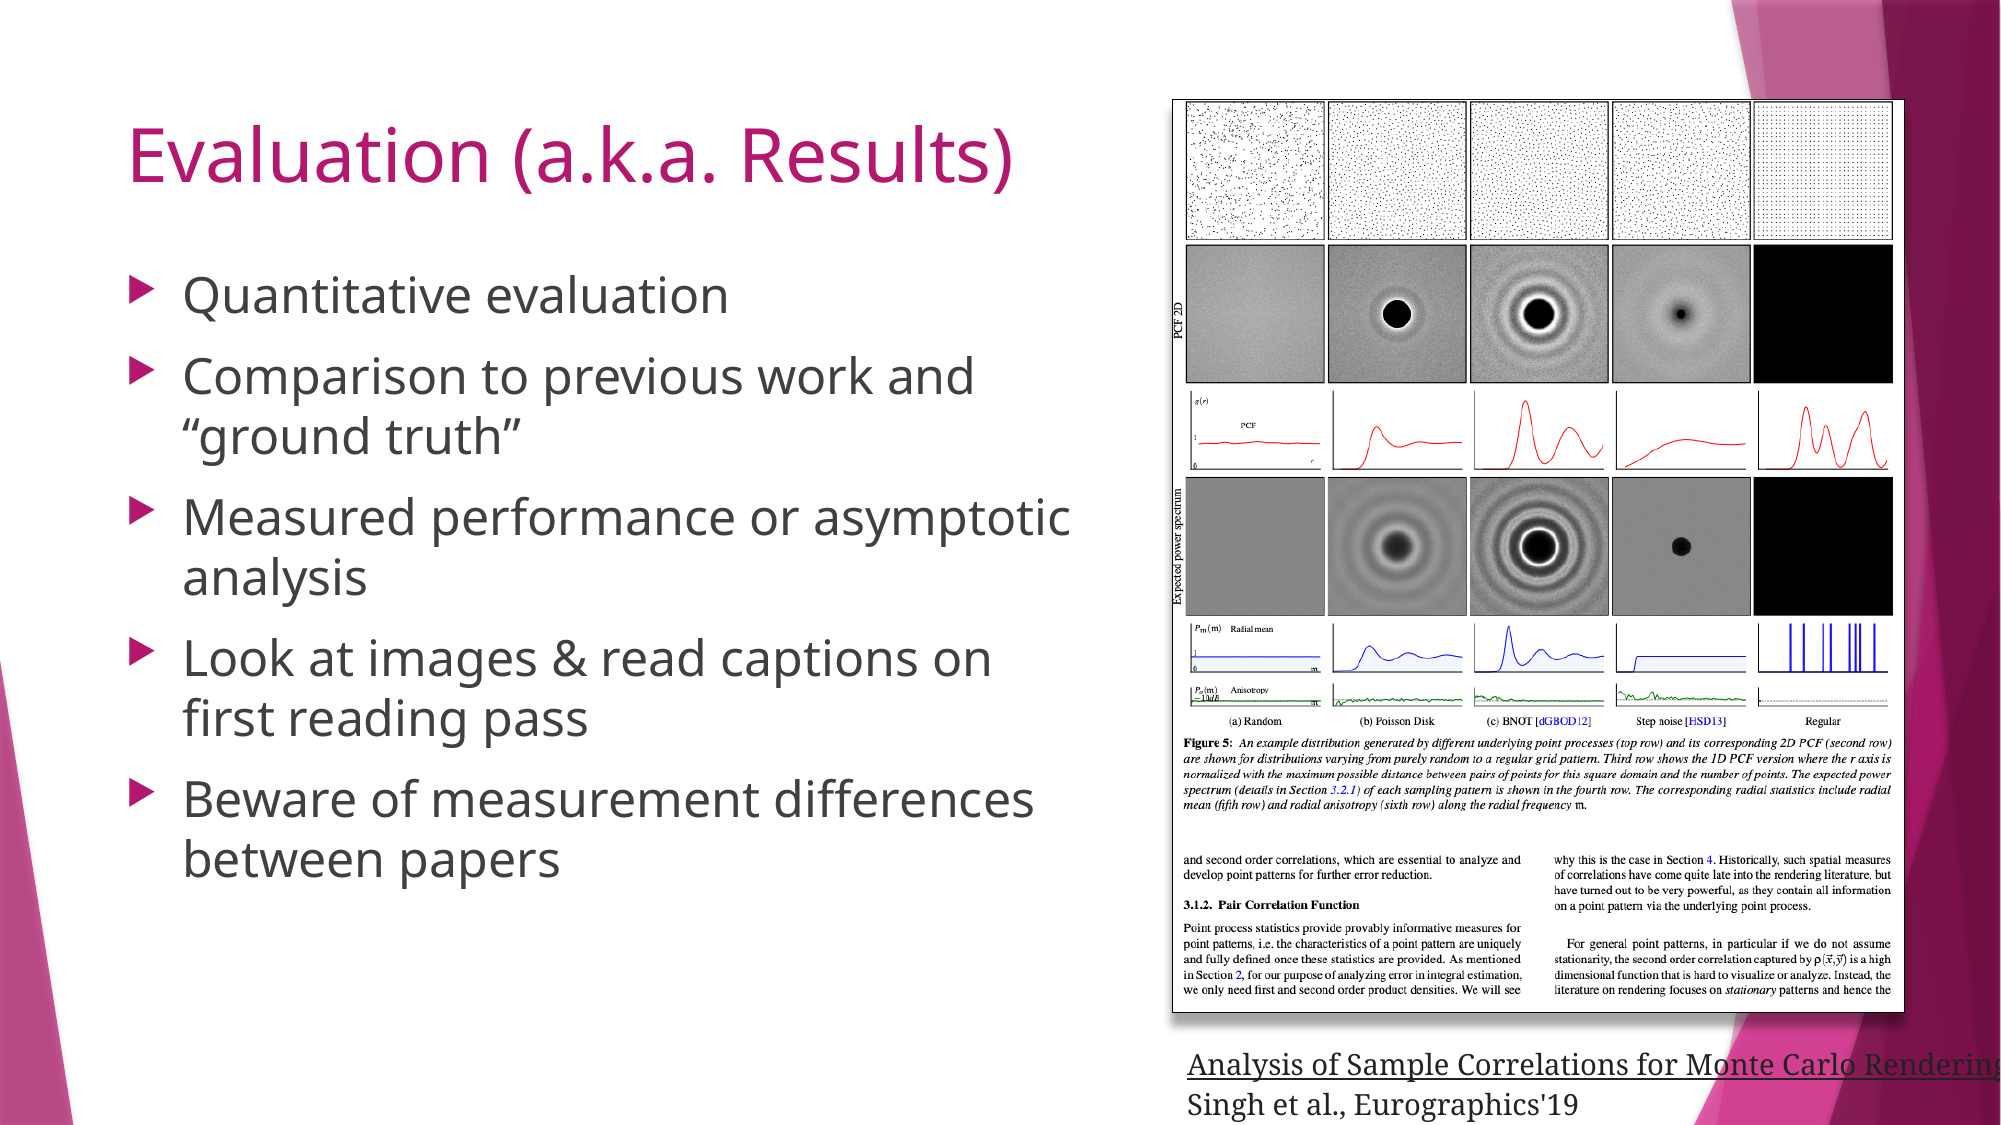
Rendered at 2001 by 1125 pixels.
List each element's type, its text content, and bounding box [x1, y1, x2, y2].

title Evaluation (a.k.a. Results) [111, 99, 1170, 216]
text_box Quantitative evaluation Comparison to previous work and “ground truth” Measured performance or asymptotic analysis Look at images & read captions on first reading pass Beware of measurement differences between papers [111, 256, 1112, 991]
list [1171, 99, 1905, 1014]
text_box Analysis of Sample Correlations for Monte Carlo Rendering, Singh et al., Eurographics'19 [1172, 1039, 2000, 1125]
